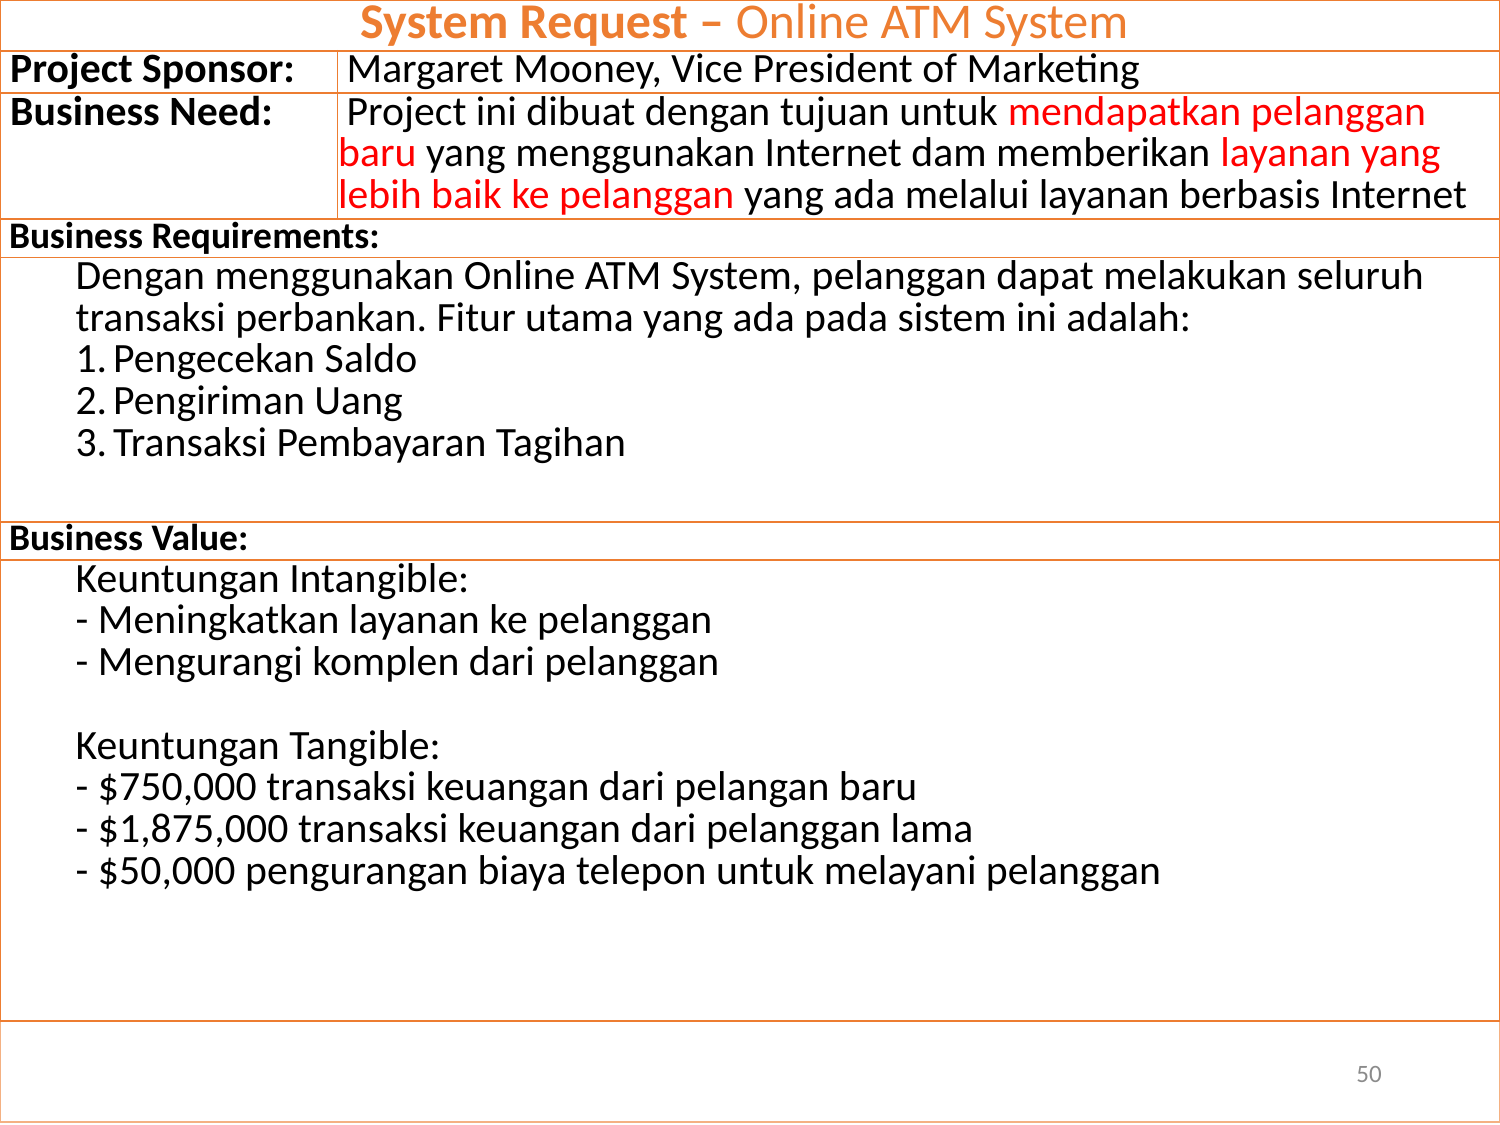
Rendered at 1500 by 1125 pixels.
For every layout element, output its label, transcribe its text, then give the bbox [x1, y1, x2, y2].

table_cell Project Sponsor: [1, 52, 337, 92]
text_box [0, 1022, 1500, 1123]
table_cell Project ini dibuat dengan tujuan untuk mendapatkan pelanggan baru yang menggunakan Internet dam memberikan layanan yang lebih baik ke pelanggan yang ada melalui layanan berbasis Internet [338, 94, 1499, 218]
table_cell Keuntungan Intangible: - Meningkatkan layanan ke pelanggan - Mengurangi komplen dari pelanggan Keuntungan Tangible: - $750,000 transaksi keuangan dari pelangan baru - $1,875,000 transaksi keuangan dari pelanggan lama - $50,000 pengurangan biaya telepon untuk melayani pelanggan [1, 561, 1499, 1020]
slide_number 50 [1059, 1042, 1397, 1103]
table_header System Request – Online ATM System [1, 1, 1499, 50]
table_cell Dengan menggunakan Online ATM System, pelanggan dapat melakukan seluruh transaksi perbankan. Fitur utama yang ada pada sistem ini adalah: Pengecekan Saldo Pengiriman Uang Transaksi Pembayaran Tagihan [1, 258, 1499, 521]
table_cell Business Need: [1, 94, 337, 218]
table_cell Business Value: [1, 523, 1499, 559]
table_cell Business Requirements: [1, 220, 1499, 257]
table_cell Margaret Mooney, Vice President of Marketing [338, 52, 1499, 92]
